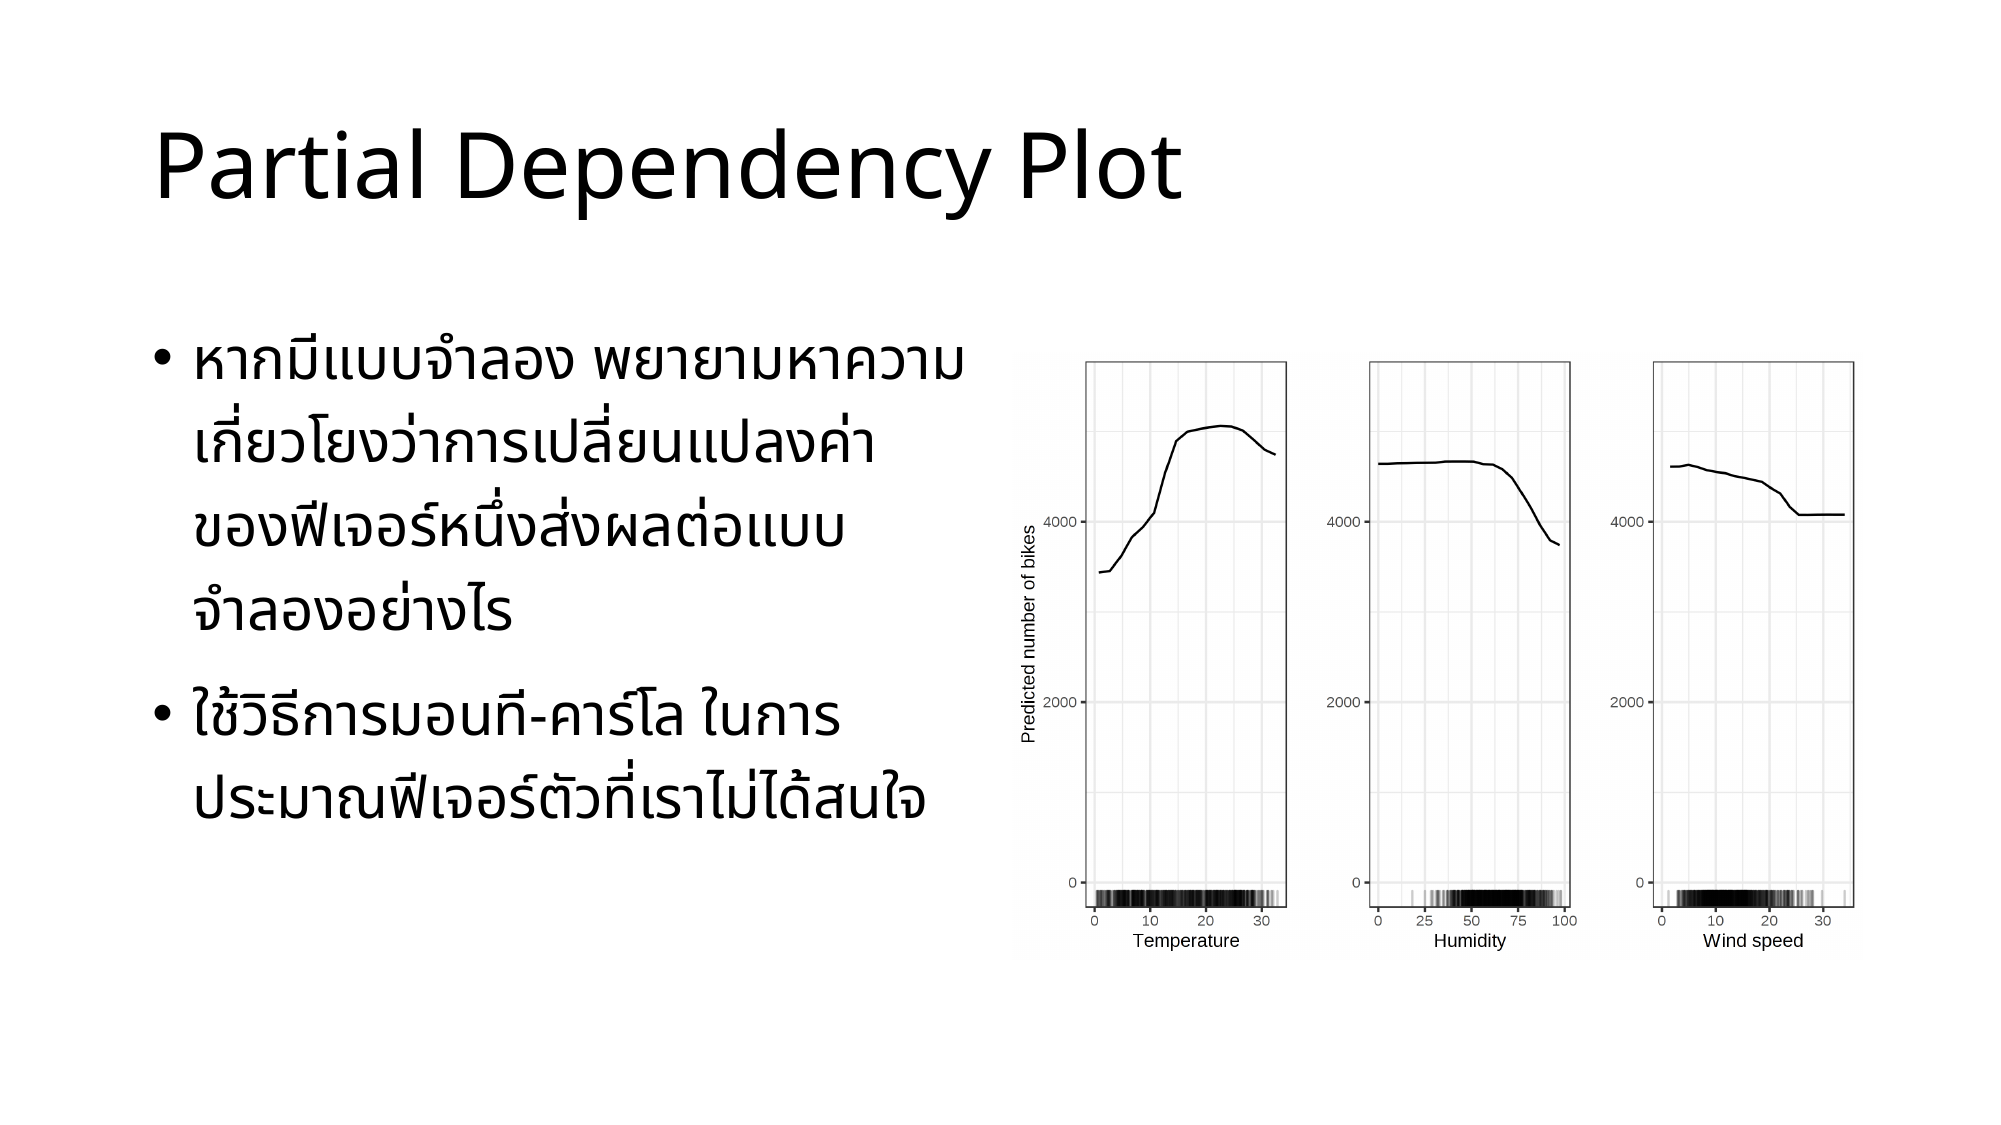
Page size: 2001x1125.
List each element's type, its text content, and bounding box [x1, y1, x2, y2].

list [1012, 352, 1863, 960]
title Partial Dependency Plot [137, 59, 1863, 278]
